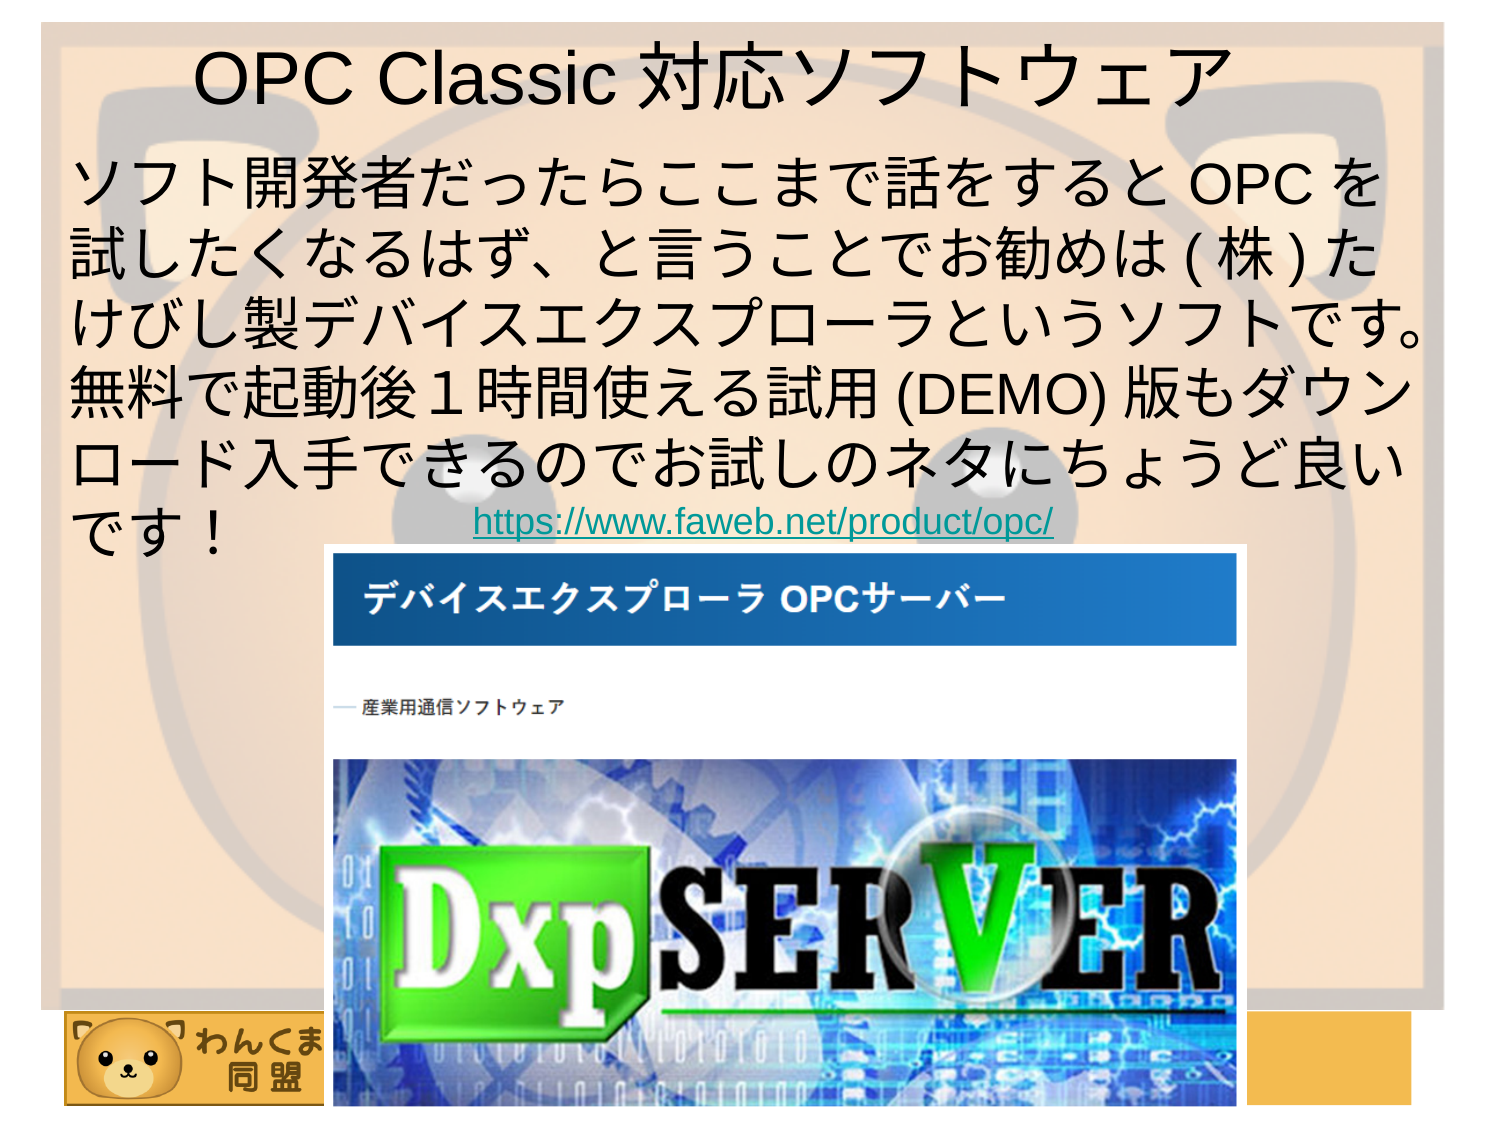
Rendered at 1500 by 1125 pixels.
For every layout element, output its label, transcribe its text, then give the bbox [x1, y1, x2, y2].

text_box ソフト開発者だったらここまで話をするとOPCを試したくなるはず、と言うことでお勧めは(株)たけびし製デバイスエクスプローラというソフトです。 無料で起動後１時間使える試用(DEMO)版もダウンロード入手できるのでお試しのネタにちょうど良いです！ [53, 139, 1447, 835]
picture [41, 110, 1447, 1118]
text_box OPC Classic対応ソフトウェア [0, 21, 1500, 110]
text_box https://www.faweb.net/product/opc/ [457, 490, 1069, 542]
